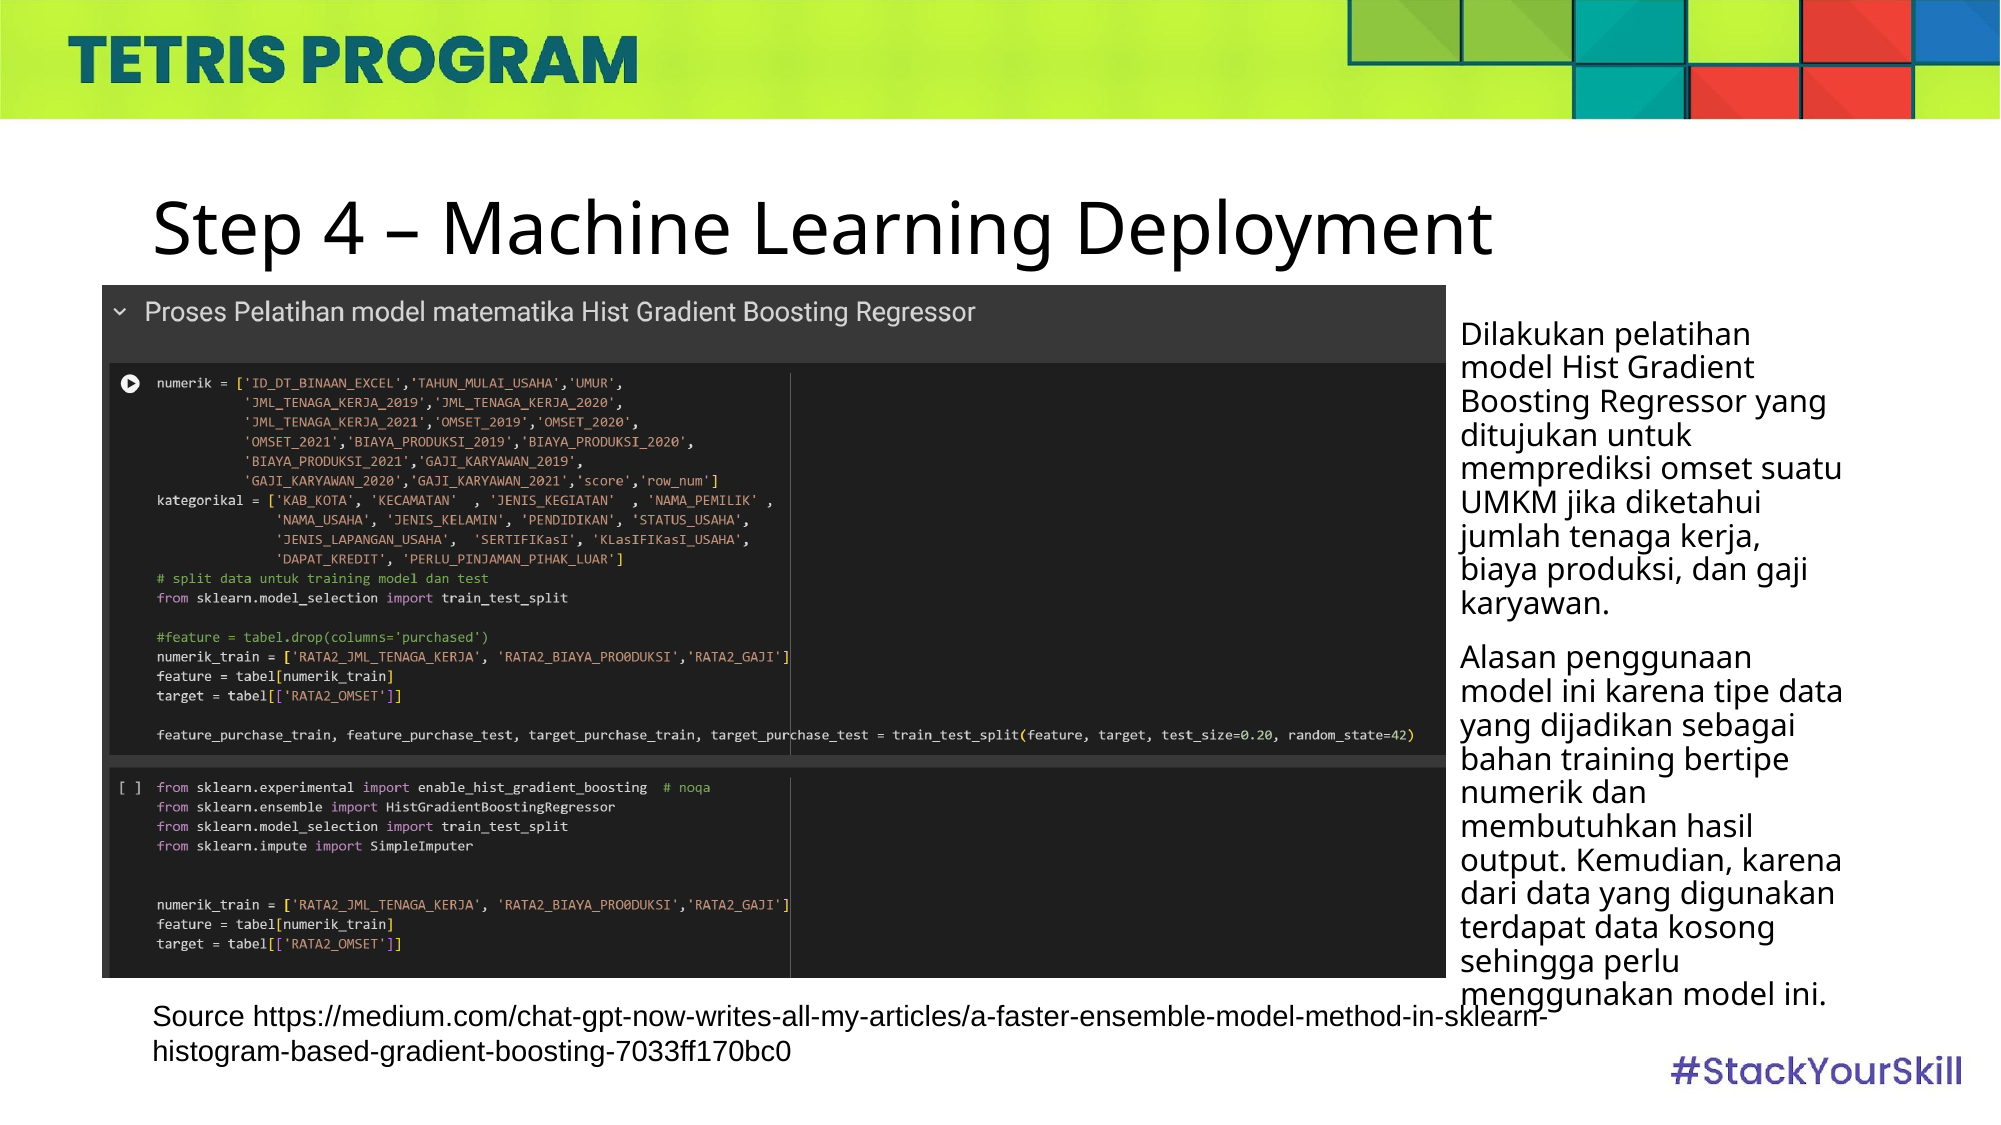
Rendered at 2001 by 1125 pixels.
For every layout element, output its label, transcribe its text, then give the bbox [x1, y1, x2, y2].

list Dilakukan pelatihan model Hist Gradient Boosting Regressor yang ditujukan untuk memprediksi omset suatu UMKM jika diketahui jumlah tenaga kerja, biaya produksi, dan gaji karyawan. Alasan penggunaan model ini karena tipe data yang dijadikan sebagai bahan training bertipe numerik dan membutuhkan hasil output. Kemudian, karena dari data yang digunakan terdapat data kosong sehingga perlu menggunakan model ini. [1445, 310, 1863, 1076]
text_box Source https://medium.com/chat-gpt-now-writes-all-my-articles/a-faster-ensemble-model-method-in-sklearn-histogram-based-gradient-boosting-7033ff170bc0 [137, 989, 1631, 1075]
picture [0, 0, 2000, 1125]
title Step 4 – Machine Learning Deployment [137, 122, 1863, 310]
